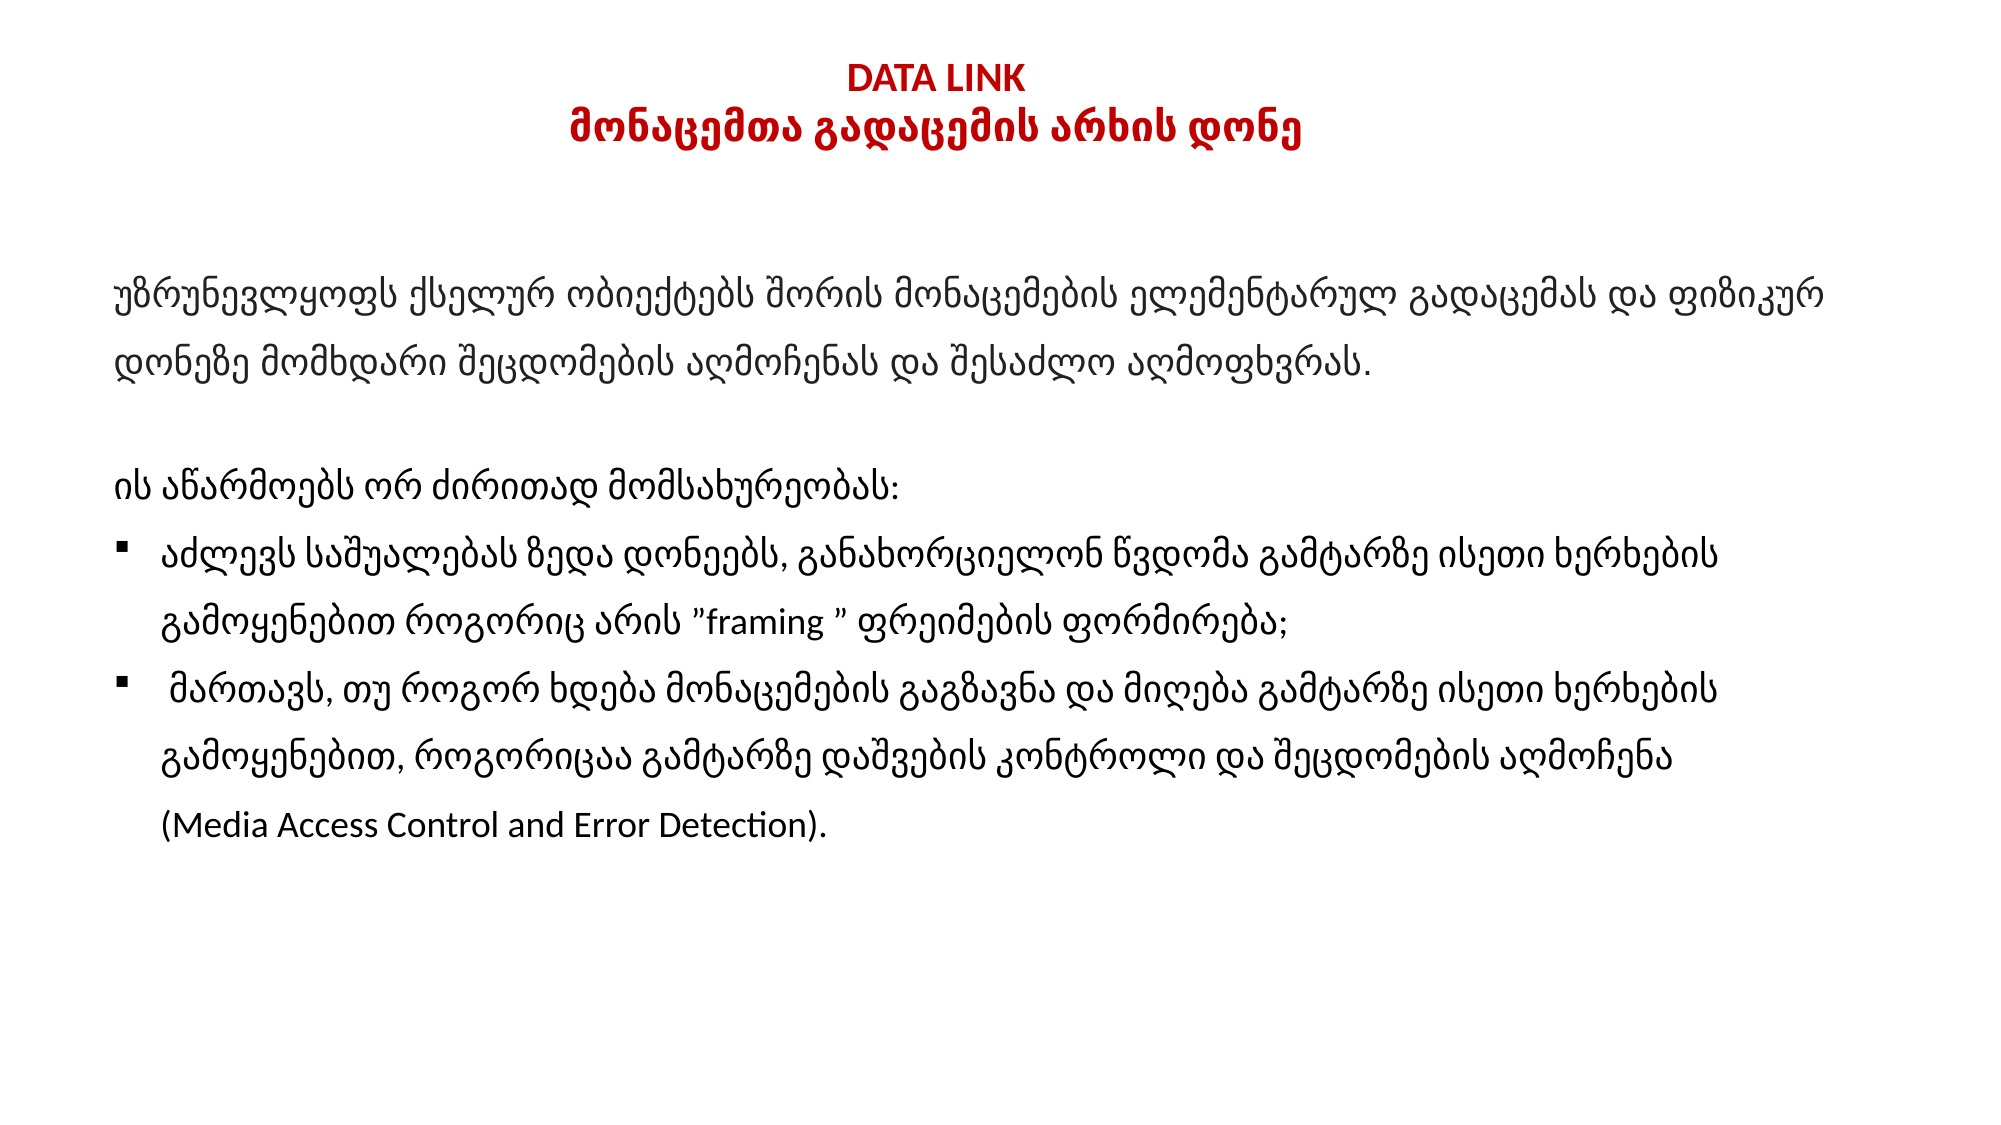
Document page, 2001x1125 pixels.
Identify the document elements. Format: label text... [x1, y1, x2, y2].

text_box უზრუნევლყოფს ქსელურ ობიექტებს შორის მონაცემების ელემენტარულ გადაცემას და ფიზიკურ დონეზე მომხდარი შეცდომების აღმოჩენას და შესაძლო აღმოფხვრას. [98, 240, 1901, 391]
text_box ის აწარმოებს ორ ძირითად მომსახურეობას: აძლევს საშუალებას ზედა დონეებს, განახორციელონ წვდომა გამტარზე ისეთი ხერხების გამოყენებით როგორიც არის ”framing ” ფრეიმების ფორმირება; მართავს, თუ როგორ ხდება მონაცემების გაგზავნა და მიღება გამტარზე ისეთი ხერხების გამოყენებით, როგორიცაა გამტარზე დაშვების კონტროლი და შეცდომების აღმოჩენა (Media Access Control and Error Detection). [98, 432, 1774, 852]
text_box DATA LINK მონაცემთა გადაცემის არხის დონე [381, 42, 1491, 158]
